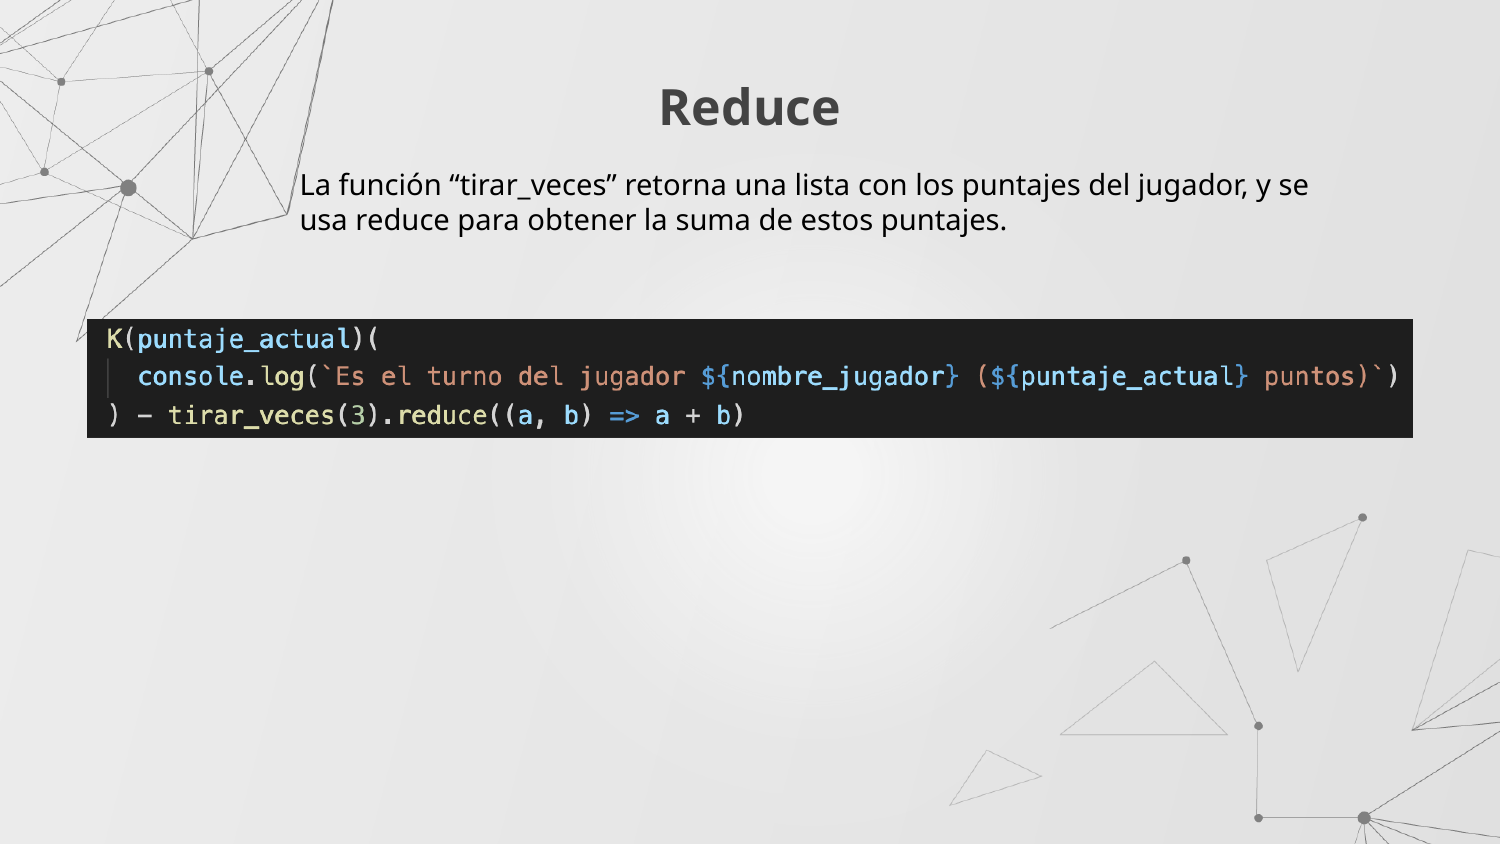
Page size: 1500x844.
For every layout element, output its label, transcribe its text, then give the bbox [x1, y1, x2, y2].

text_box Reduce [361, 60, 1139, 151]
picture [0, 0, 1500, 844]
text_box La función “tirar_veces” retorna una lista con los puntajes del jugador, y se usa reduce para obtener la suma de estos puntajes. [284, 151, 1368, 251]
